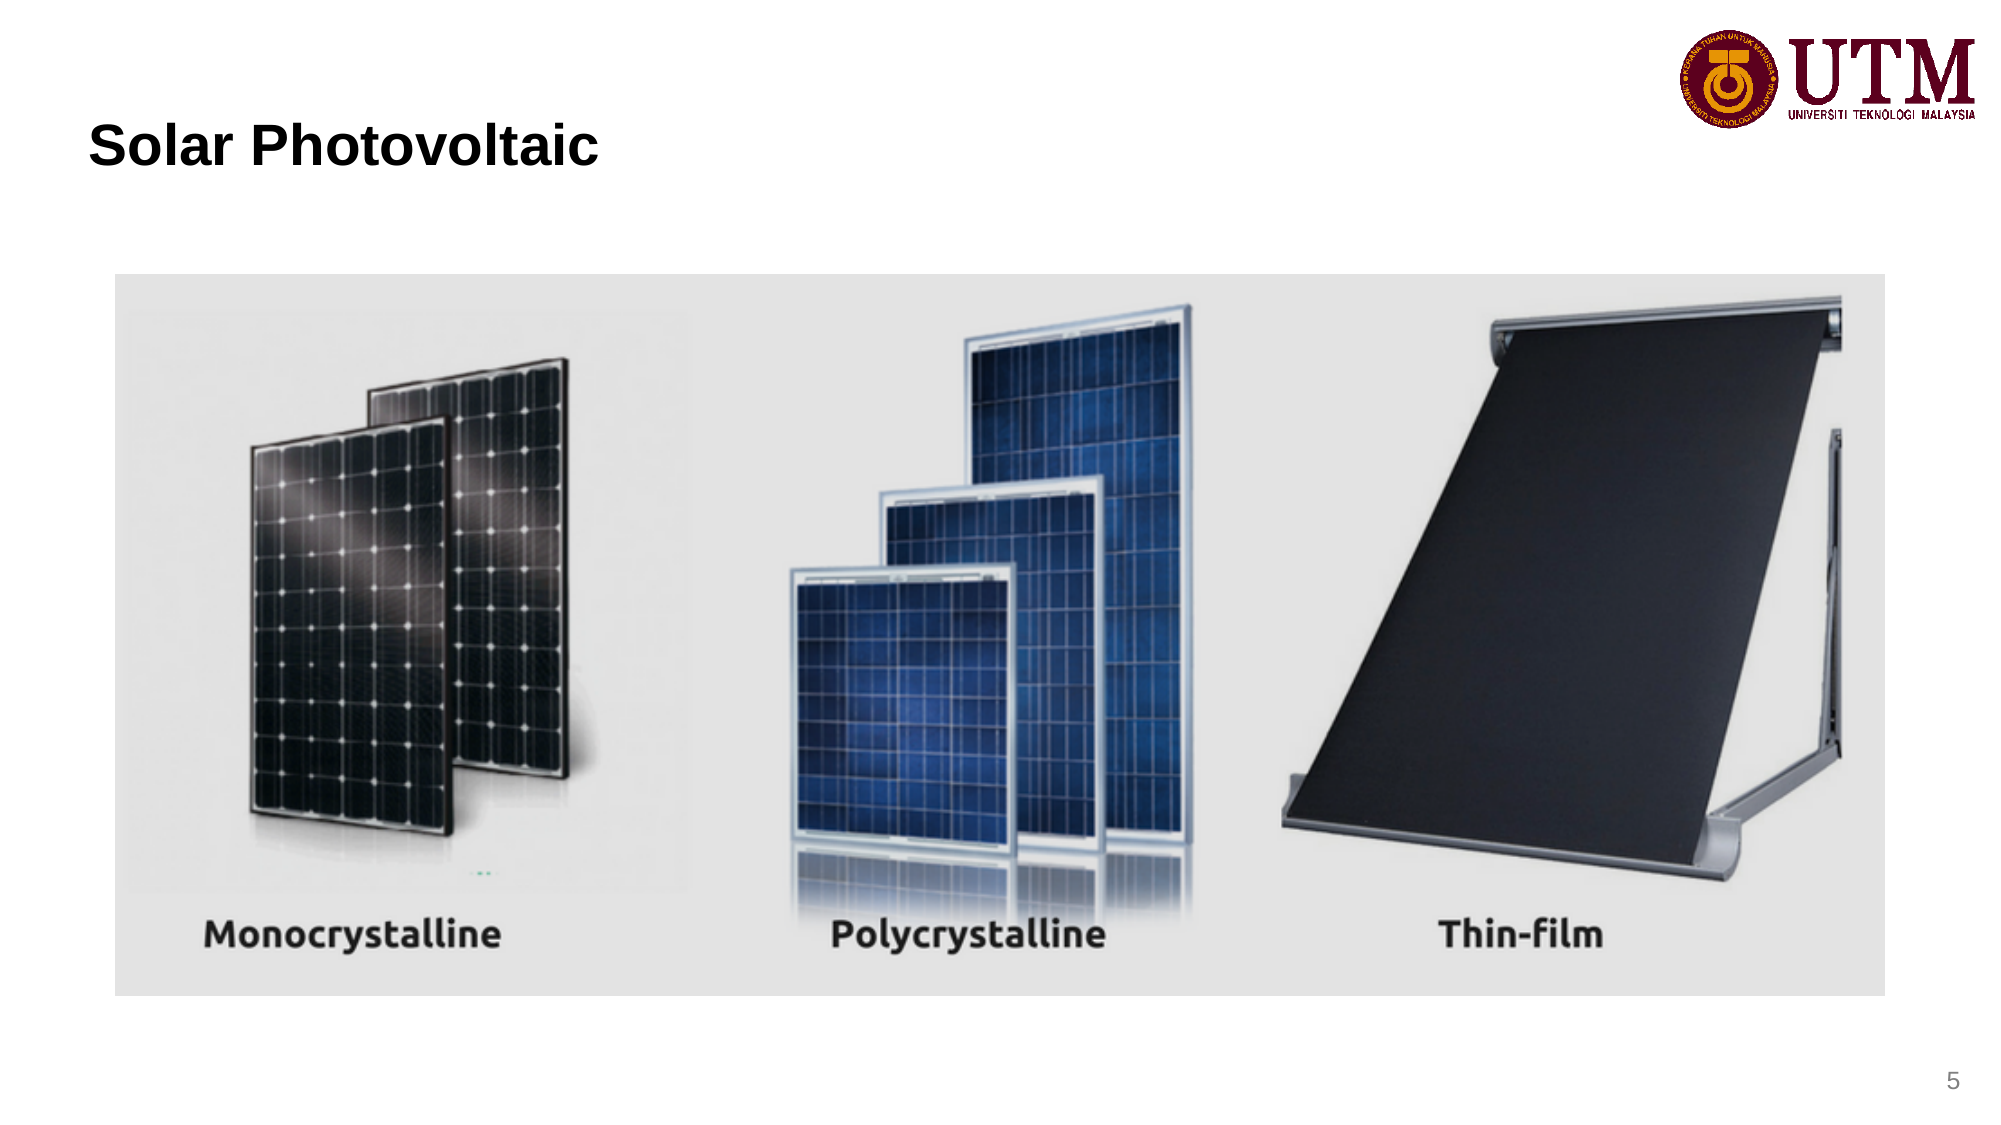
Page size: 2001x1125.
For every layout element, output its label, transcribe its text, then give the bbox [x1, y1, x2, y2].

slide_number 5 [1892, 1050, 1976, 1110]
picture [115, 274, 1885, 996]
text_box Solar Photovoltaic [74, 99, 1931, 185]
picture [1680, 30, 1975, 129]
